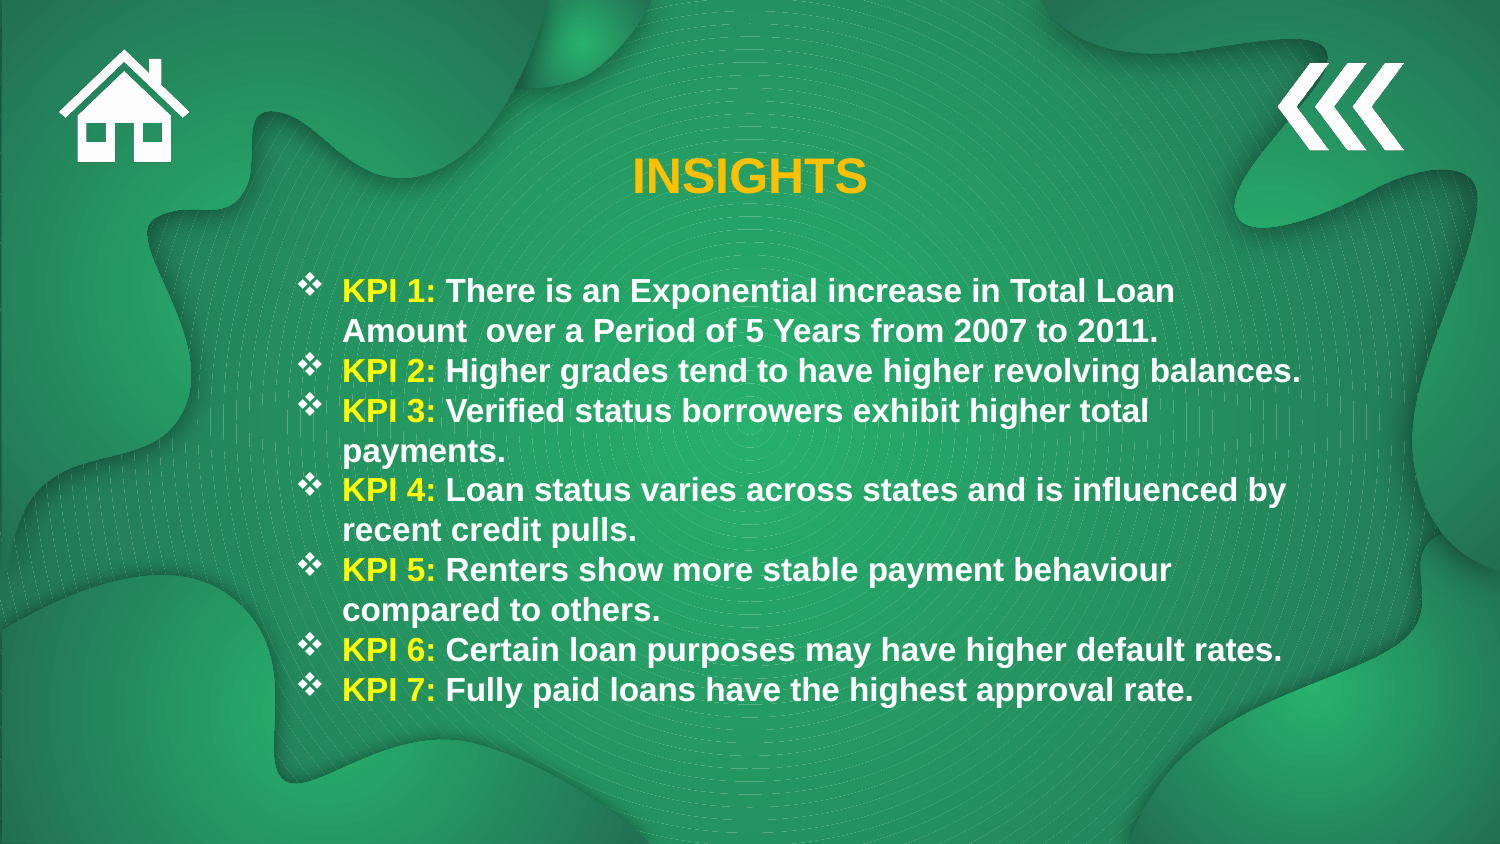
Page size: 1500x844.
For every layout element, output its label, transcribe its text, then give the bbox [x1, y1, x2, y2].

picture [1264, 31, 1416, 182]
text_box INSIGHTS [502, 135, 998, 211]
text_box KPI 1: There is an Exponential increase in Total Loan Amount over a Period of 5 Years from 2007 to 2011. KPI 2: Higher grades tend to have higher revolving balances. KPI 3: Verified status borrowers exhibit higher total payments. KPI 4: Loan status varies across states and is influenced by recent credit pulls. KPI 5: Renters show more stable payment behaviour compared to others. KPI 6: Certain loan purposes may have higher default rates. KPI 7: Fully paid loans have the highest approval rate. [280, 261, 1337, 716]
picture [48, 30, 200, 182]
